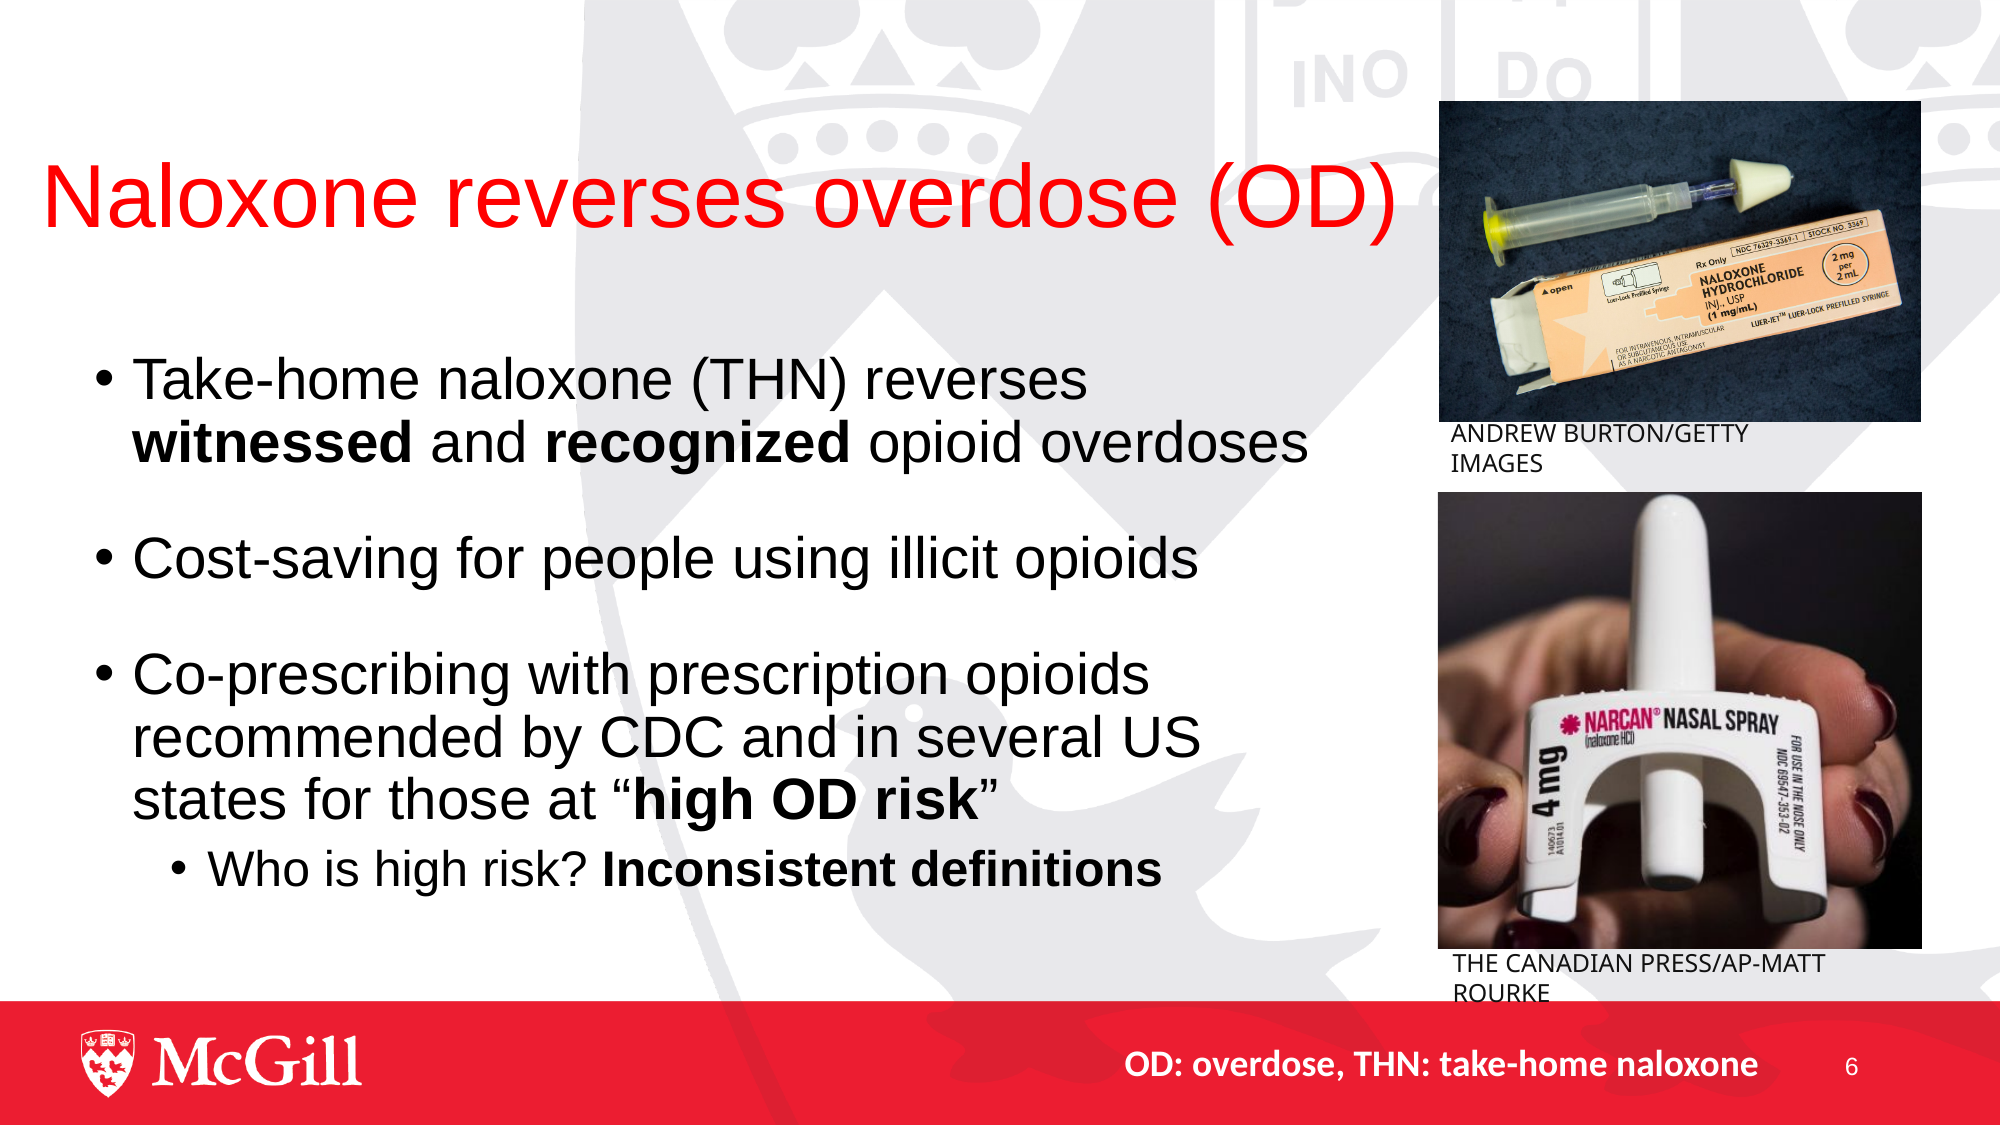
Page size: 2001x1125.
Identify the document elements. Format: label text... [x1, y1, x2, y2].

list Take-home naloxone (THN) reverses witnessed and recognized opioid overdoses Cost-saving for people using illicit opioids Co-prescribing with prescription opioids recommended by CDC and in several US states for those at “high OD risk” Who is high risk? Inconsistent definitions [79, 342, 1348, 976]
picture [0, 0, 2000, 1125]
slide_number 6 [1766, 1035, 1874, 1096]
text_box THE CANADIAN PRESS/AP-Matt Rourke [1437, 949, 1922, 1015]
text_box OD: overdose, THN: take-home naloxone [1109, 1031, 1820, 1092]
title Naloxone reverses overdose (OD) [26, 46, 1436, 352]
text_box ANDREW BURTON/GETTY IMAGES [1436, 409, 1821, 485]
